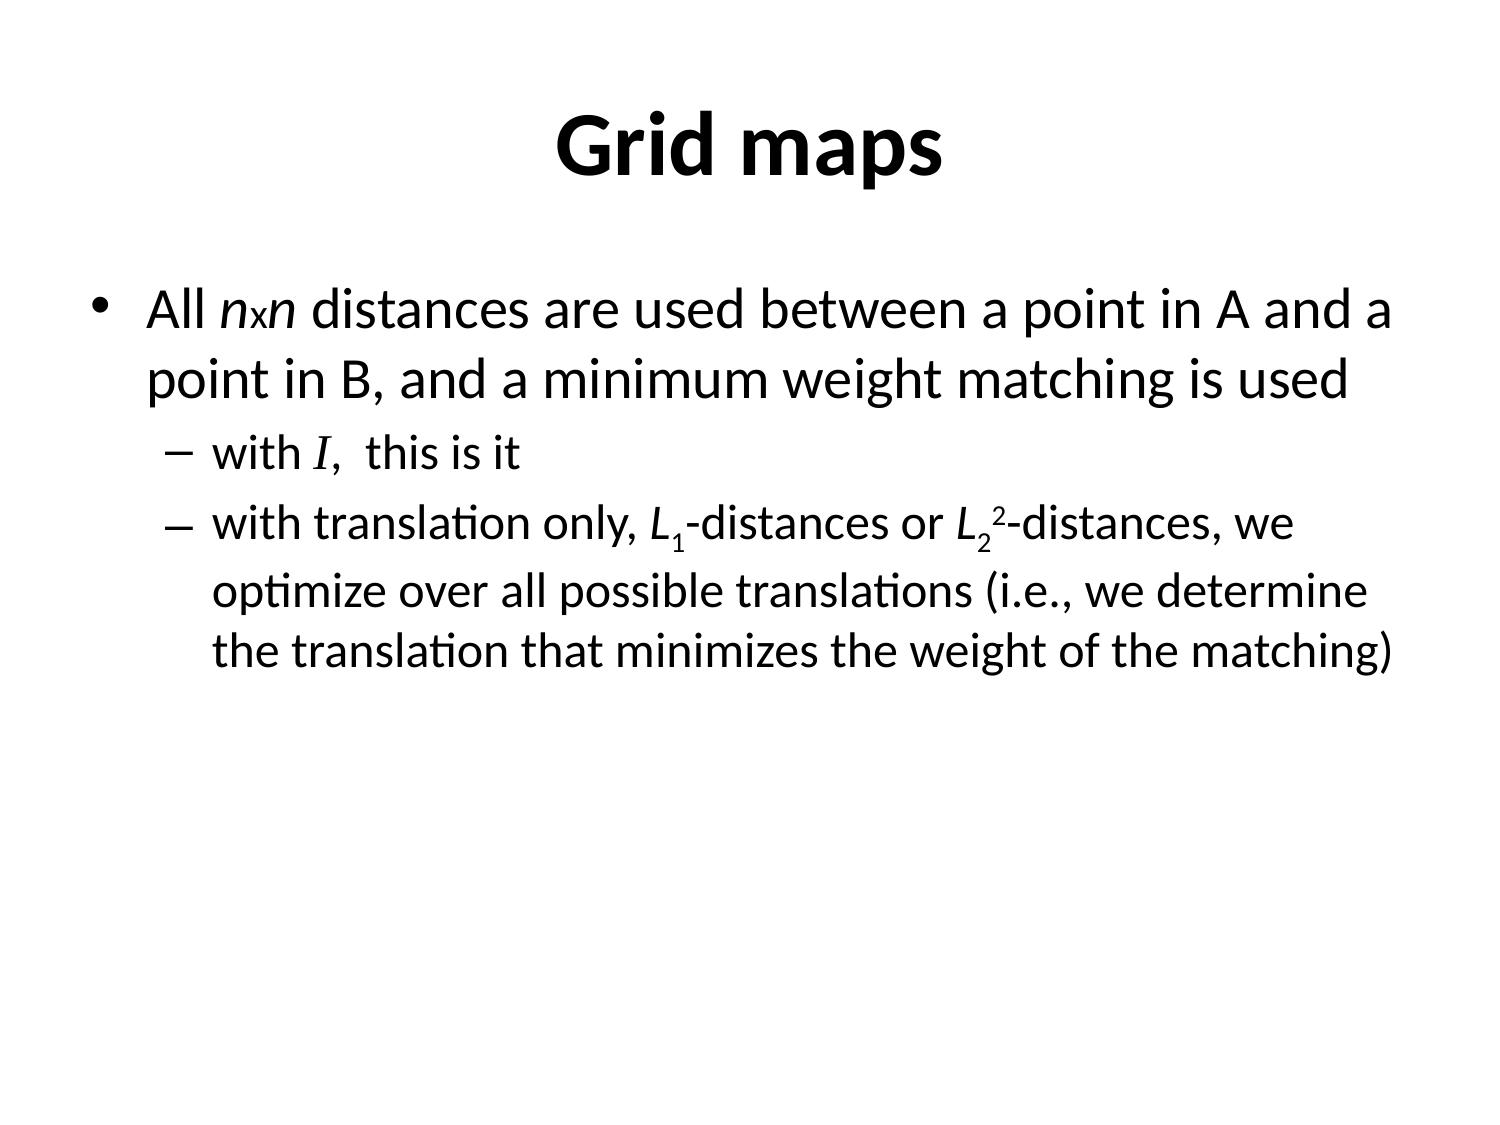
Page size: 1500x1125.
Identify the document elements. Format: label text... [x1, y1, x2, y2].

list All nxn distances are used between a point in A and a point in B, and a minimum weight matching is used with I, this is it with translation only, L1-distances or L22-distances, we optimize over all possible translations (i.e., we determine the translation that minimizes the weight of the matching) [75, 262, 1425, 823]
title Grid maps [75, 45, 1425, 233]
